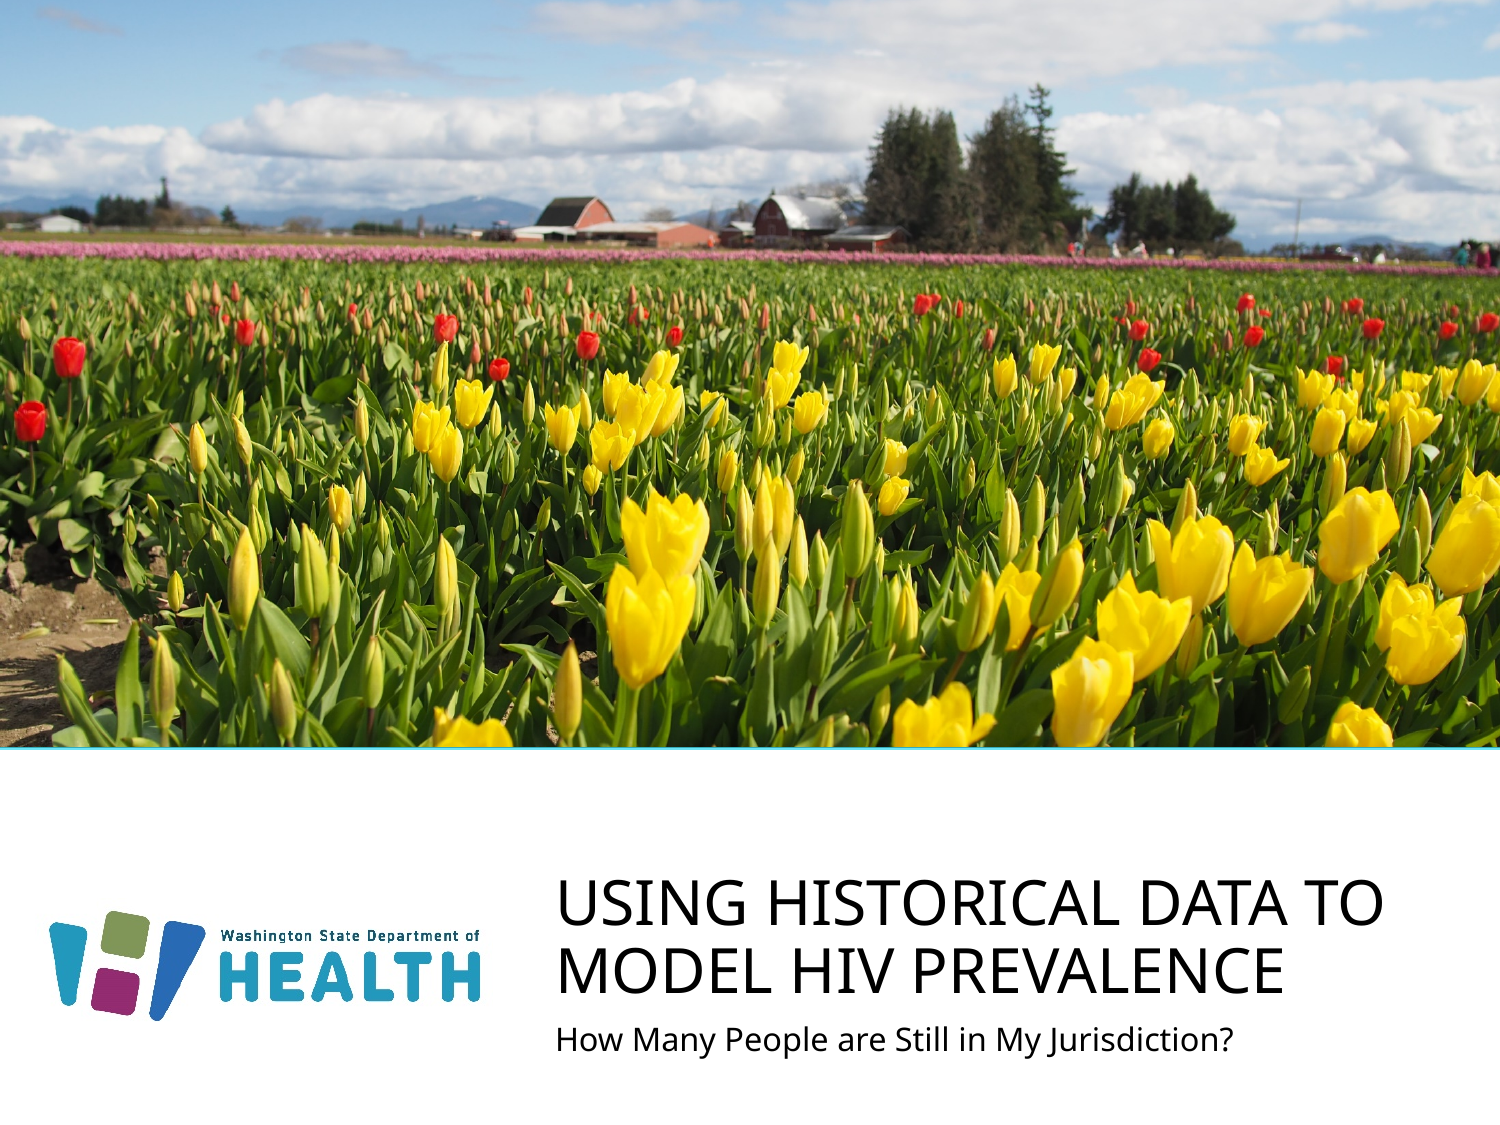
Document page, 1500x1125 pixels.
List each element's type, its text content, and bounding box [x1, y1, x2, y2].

list How Many People are Still in My Jurisdiction? [540, 1011, 1338, 1089]
picture [35, 898, 493, 1033]
title Using Historical Data to Model HIV Prevalence [540, 905, 1500, 974]
picture [0, 0, 1500, 750]
